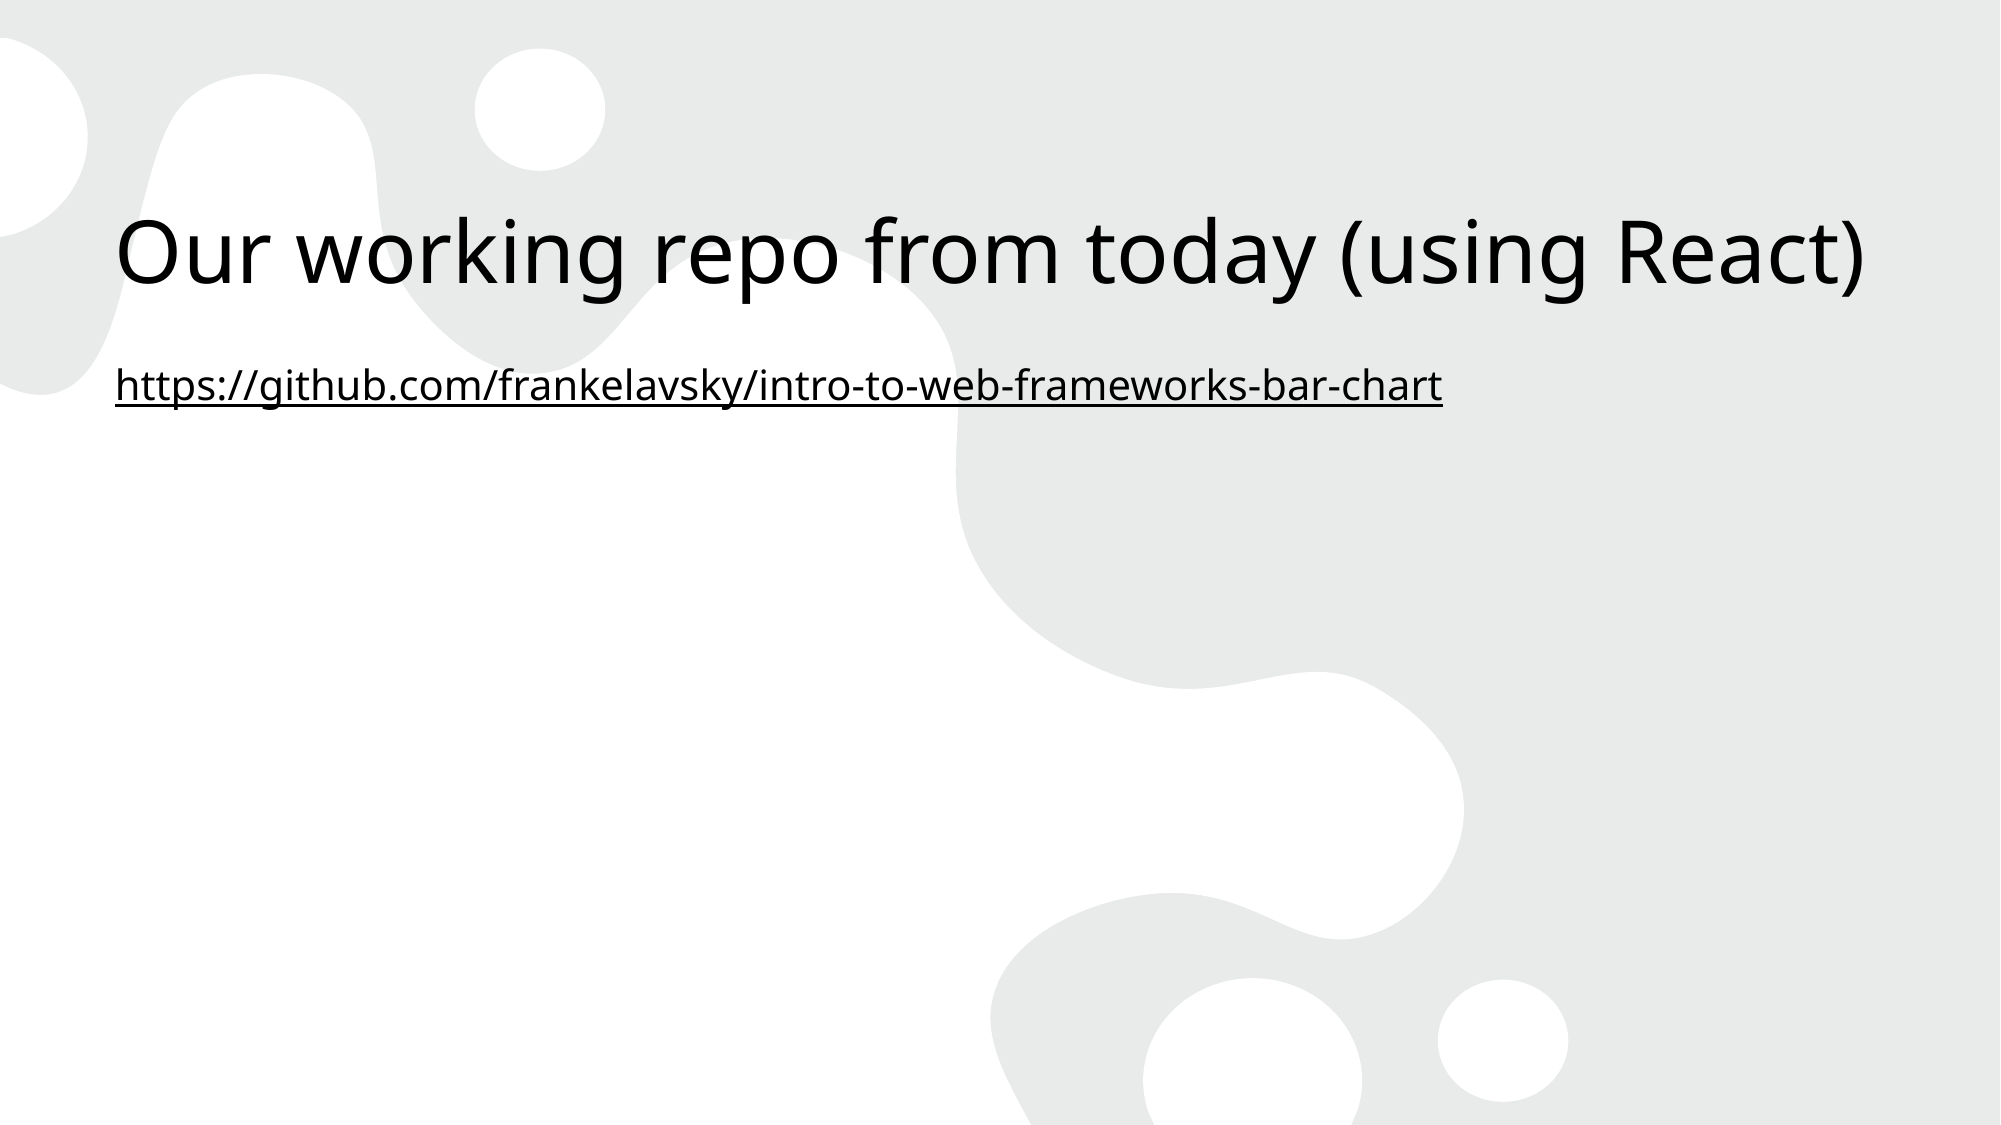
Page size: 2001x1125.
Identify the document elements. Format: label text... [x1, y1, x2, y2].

title Our working repo from today (using React) [99, 91, 1900, 309]
list https://github.com/frankelavsky/intro-to-web-frameworks-bar-chart [99, 345, 1900, 1008]
